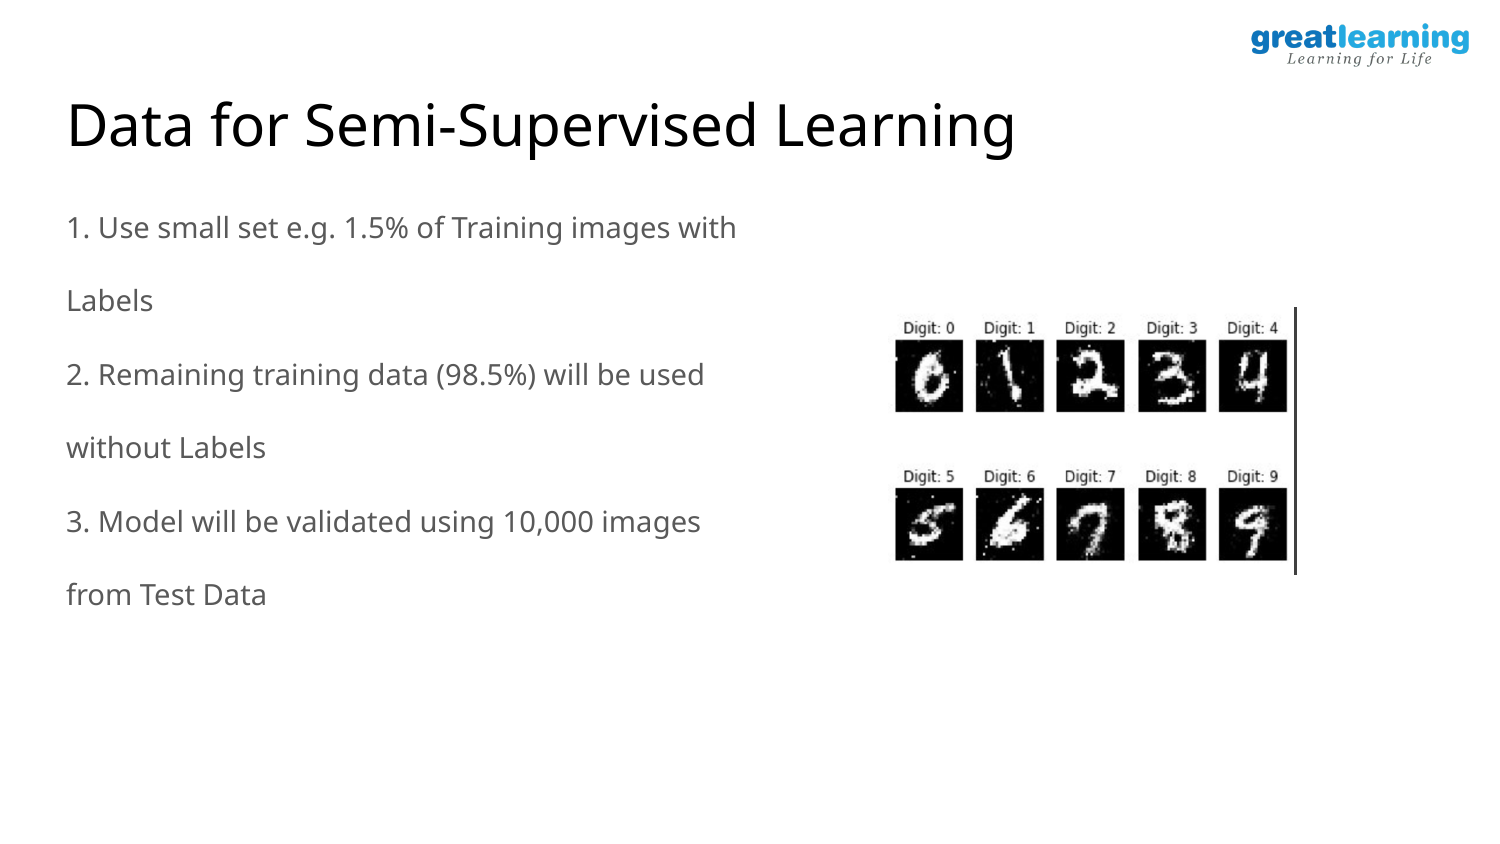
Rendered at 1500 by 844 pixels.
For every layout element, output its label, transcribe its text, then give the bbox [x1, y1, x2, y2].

picture [888, 307, 1298, 575]
list 1. Use small set e.g. 1.5% of Training images with Labels 2. Remaining training data (98.5%) will be used without Labels 3. Model will be validated using 10,000 images from Test Data [51, 189, 1449, 750]
picture [1251, 23, 1469, 67]
title Data for Semi-Supervised Learning [51, 72, 1449, 167]
